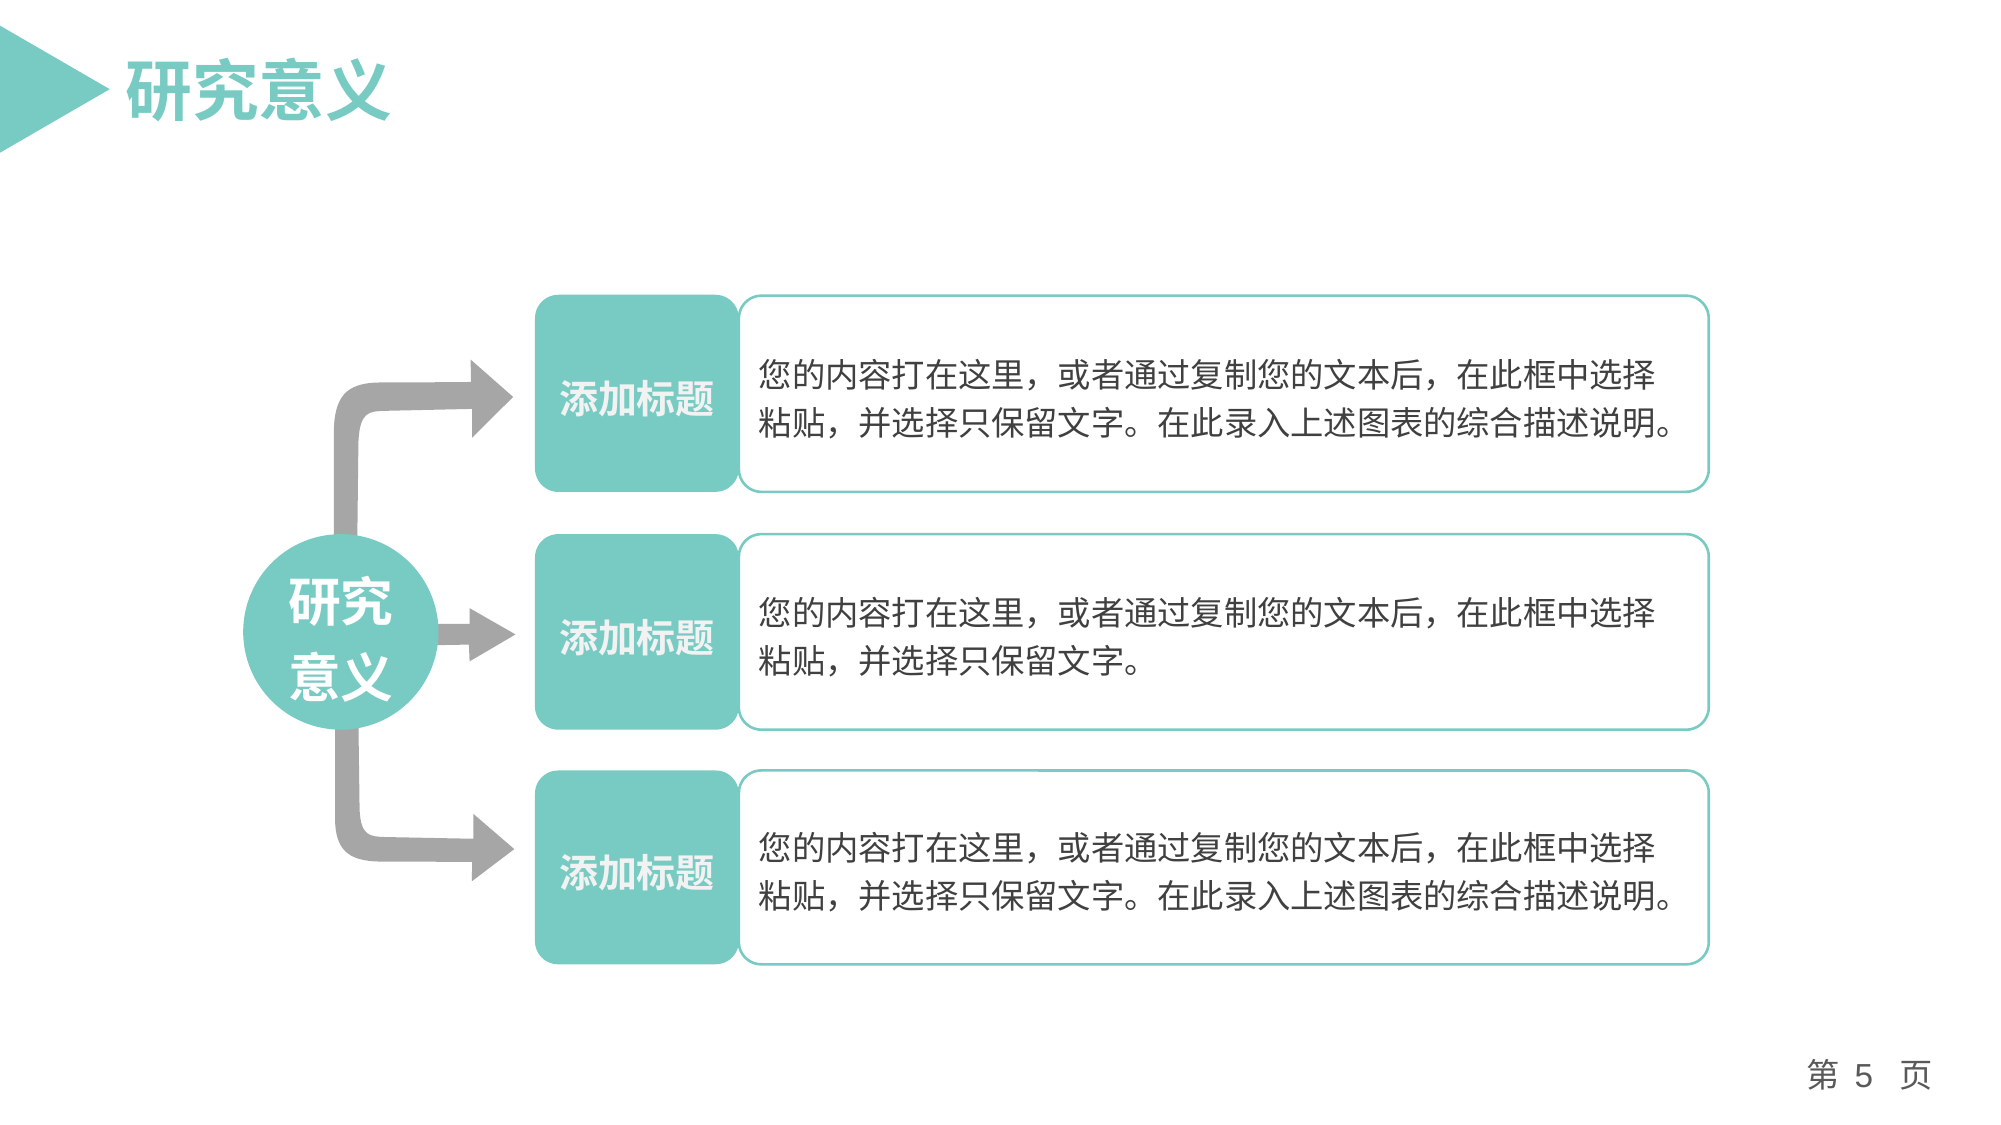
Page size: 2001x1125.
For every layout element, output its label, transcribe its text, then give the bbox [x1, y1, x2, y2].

text_box 添加标题 [534, 294, 739, 492]
text_box 研究意义 [243, 534, 439, 730]
text_box [335, 729, 515, 882]
text_box [333, 359, 514, 535]
text_box 您的内容打在这里，或者通过复制您的文本后，在此框中选择粘贴，并选择只保留文字。在此录入上述图表的综合描述说明。 [739, 770, 1709, 965]
text_box 您的内容打在这里，或者通过复制您的文本后，在此框中选择粘贴，并选择只保留文字。 [739, 534, 1709, 730]
text_box 添加标题 [534, 534, 739, 730]
text_box [438, 608, 516, 662]
text_box 研究意义 [105, 38, 413, 139]
text_box [0, 25, 110, 153]
text_box 您的内容打在这里，或者通过复制您的文本后，在此框中选择粘贴，并选择只保留文字。在此录入上述图表的综合描述说明。 [739, 295, 1709, 492]
text_box 添加标题 [534, 770, 739, 965]
